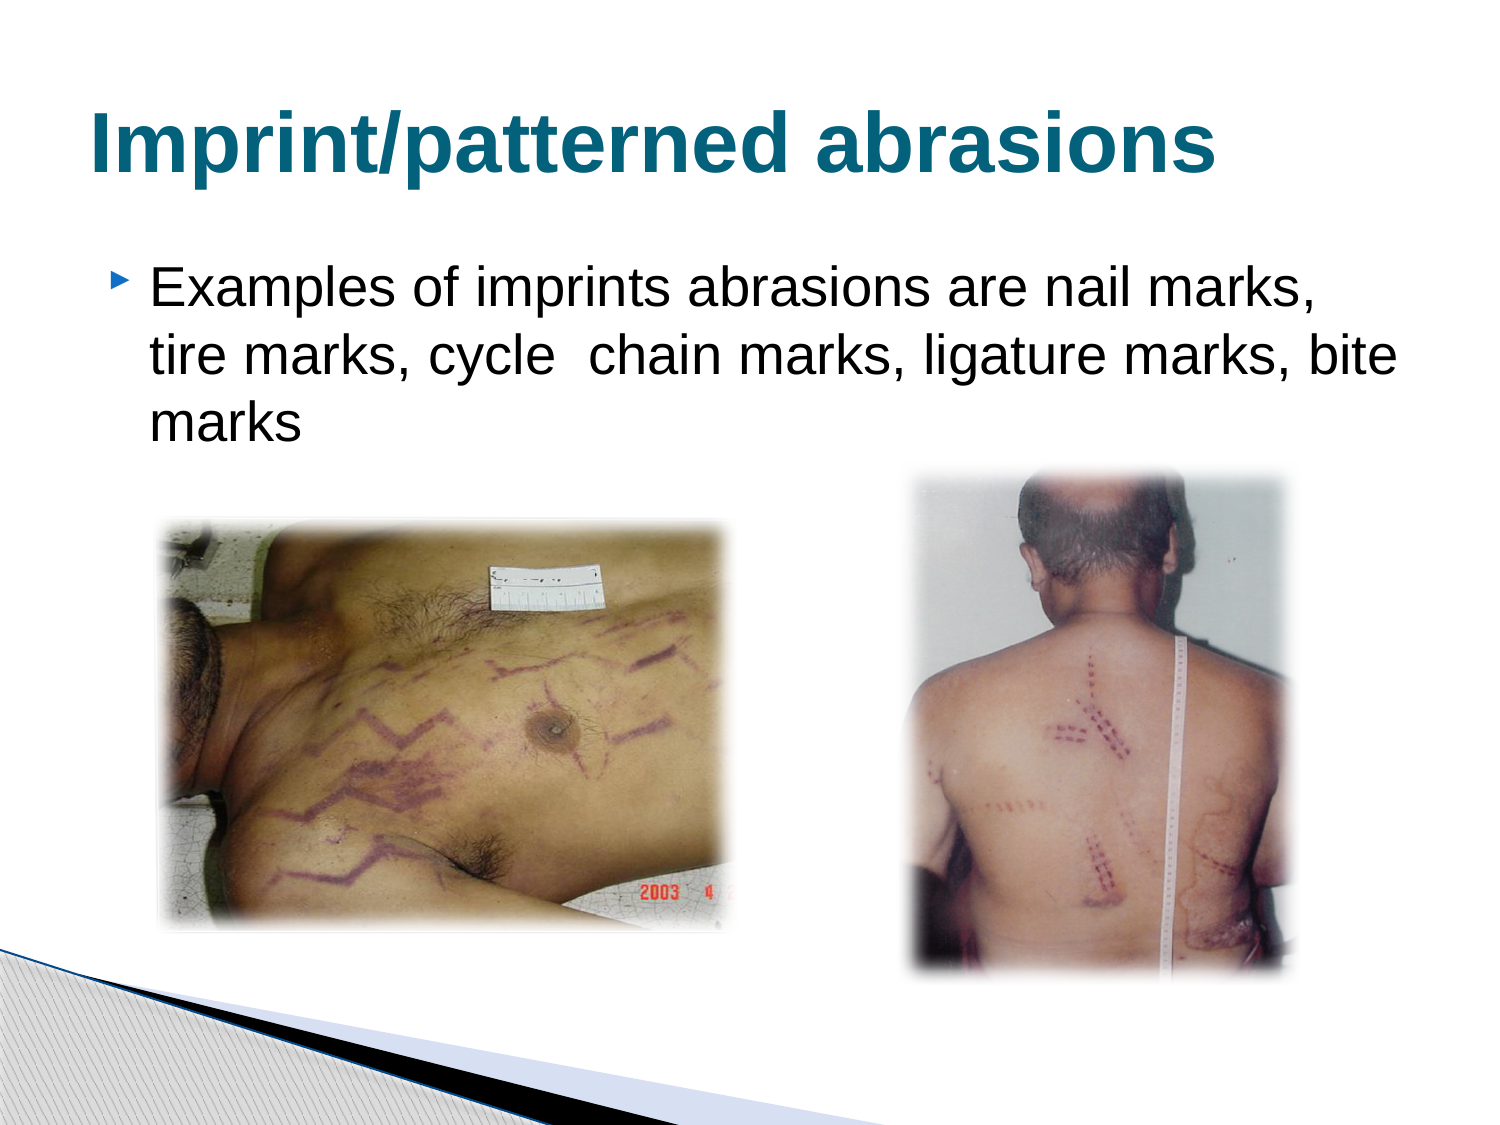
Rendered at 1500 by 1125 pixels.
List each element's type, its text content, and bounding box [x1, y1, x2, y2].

title Imprint/patterned abrasions [75, 45, 1425, 233]
list Examples of imprints abrasions are nail marks, tire marks, cycle chain marks, ligature marks, bite marks [75, 243, 1425, 986]
picture [149, 512, 738, 938]
picture [895, 460, 1301, 986]
